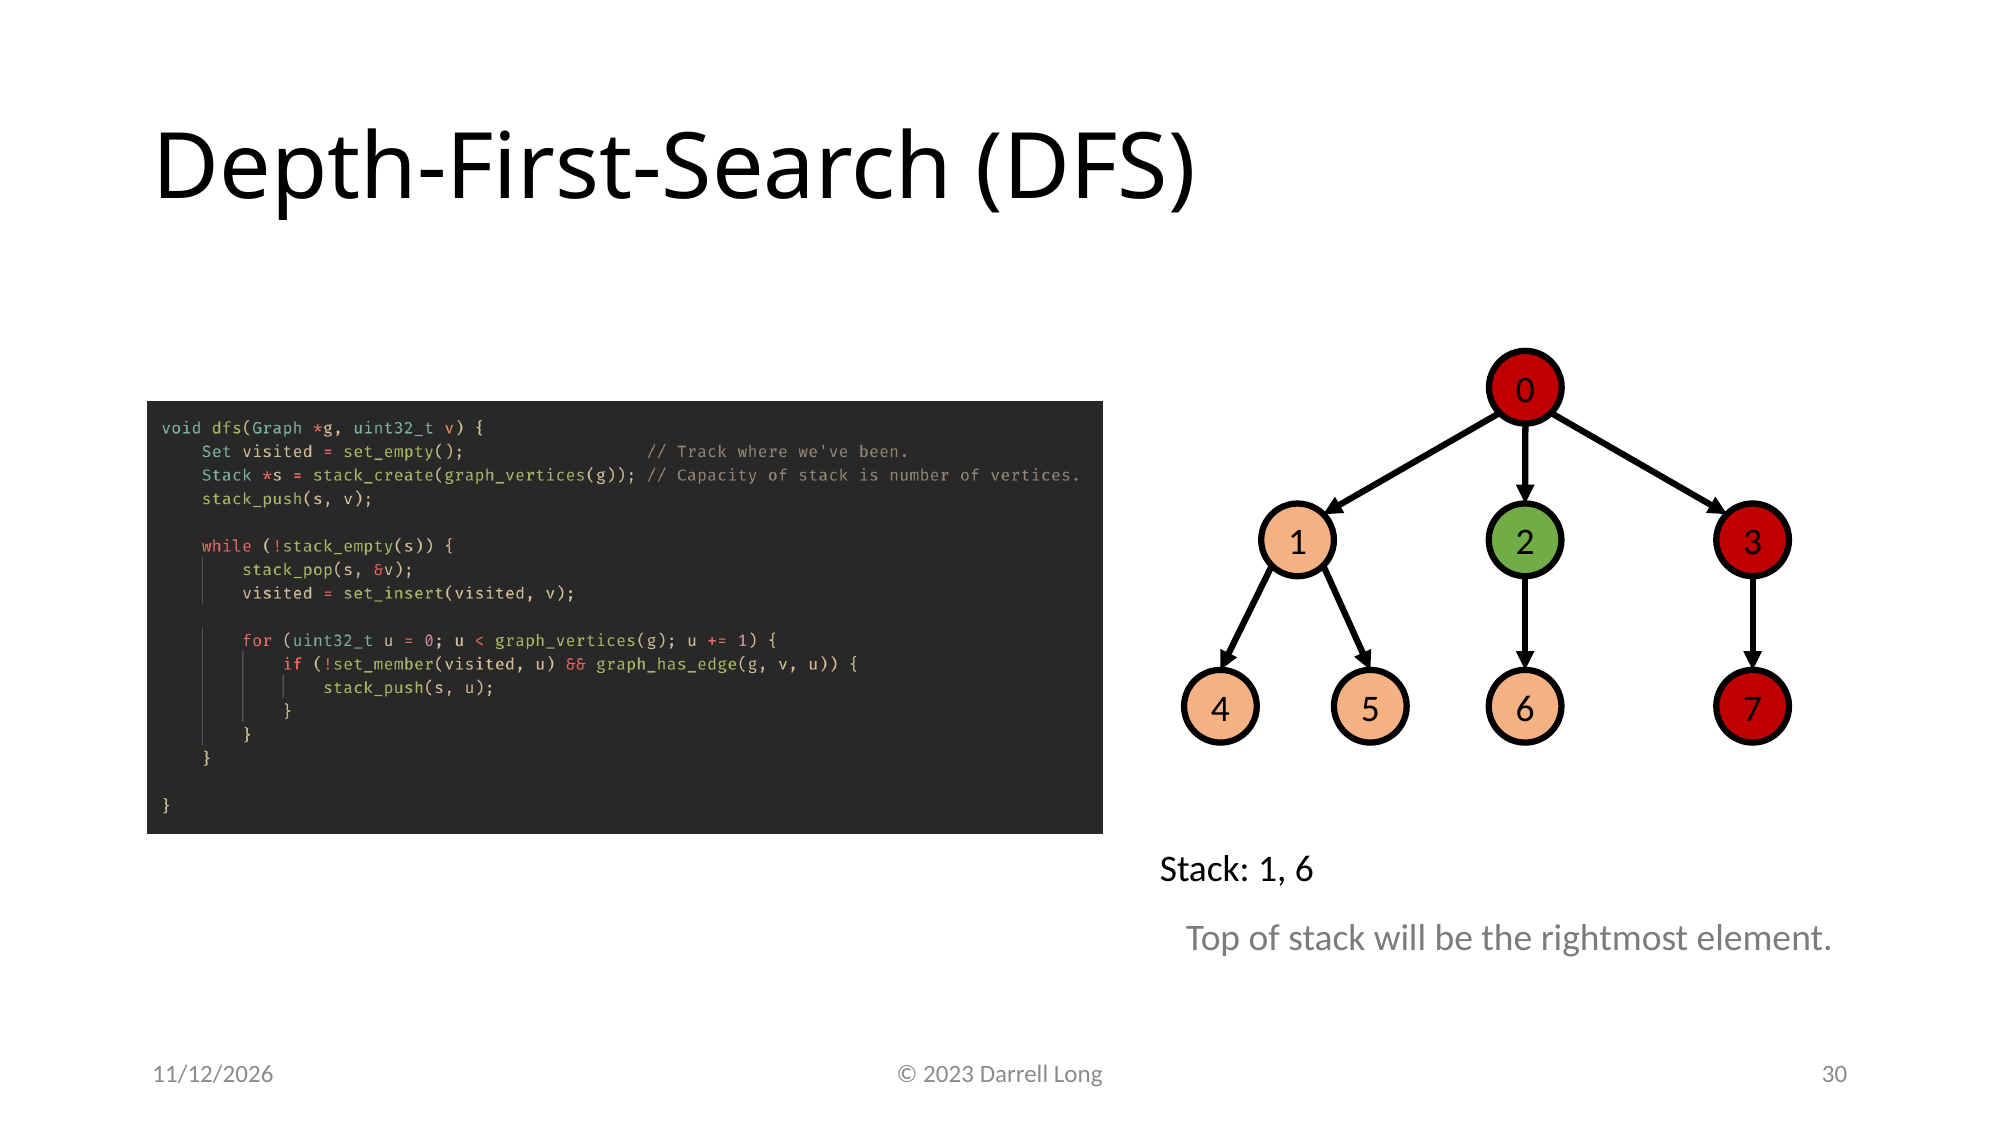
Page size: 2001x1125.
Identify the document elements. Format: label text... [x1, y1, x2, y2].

title Depth-First-Search (DFS) [137, 59, 1863, 278]
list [147, 401, 1103, 834]
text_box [1145, 350, 1789, 897]
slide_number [137, 1042, 588, 1103]
slide_number 30 [1412, 1042, 1863, 1103]
text_box Top of stack will be the rightmost element. [1171, 905, 1880, 965]
footer © 2023 Darrell Long [662, 1042, 1338, 1103]
